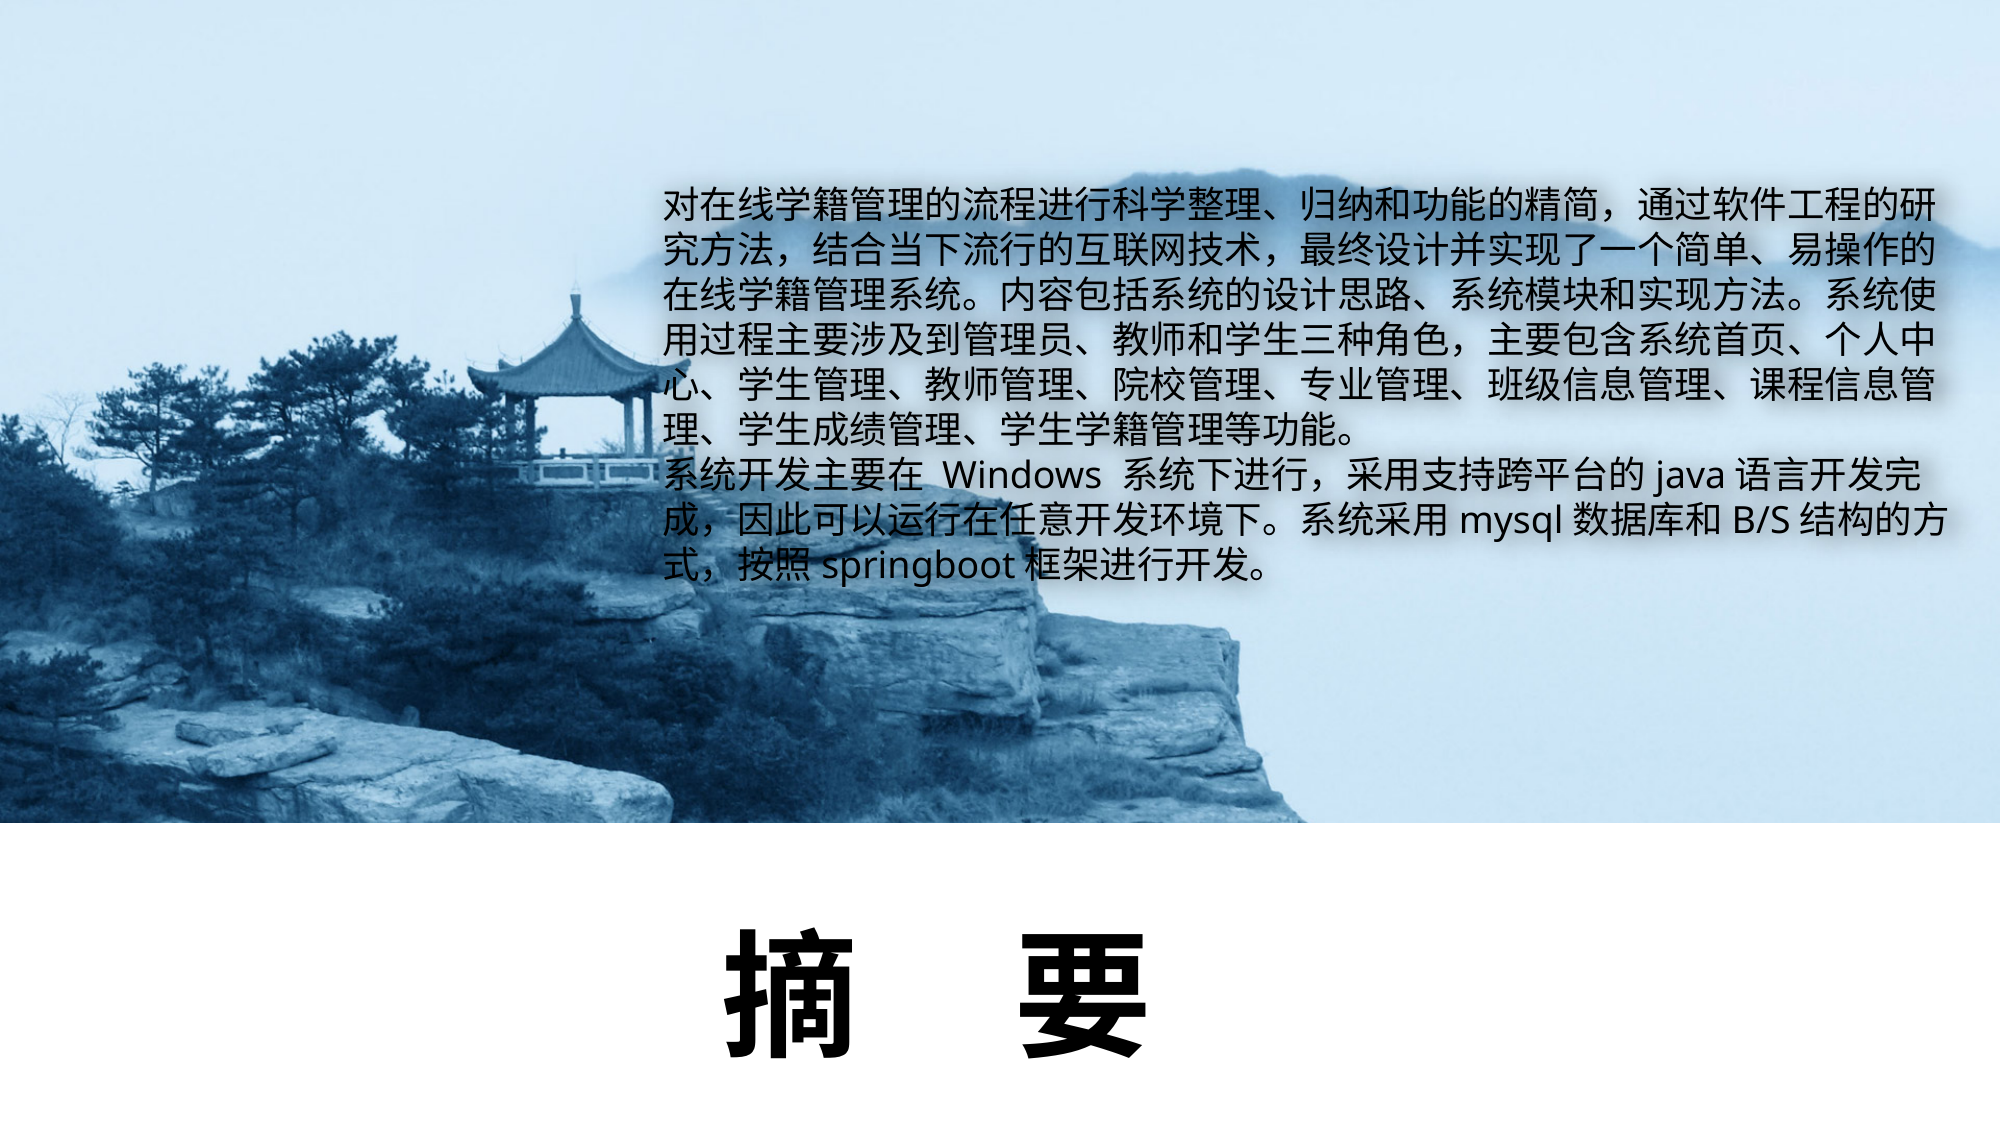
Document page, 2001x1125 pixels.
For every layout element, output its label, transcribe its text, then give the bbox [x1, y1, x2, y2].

text_box 摘 要 [706, 901, 1412, 1082]
picture [0, 0, 2000, 823]
